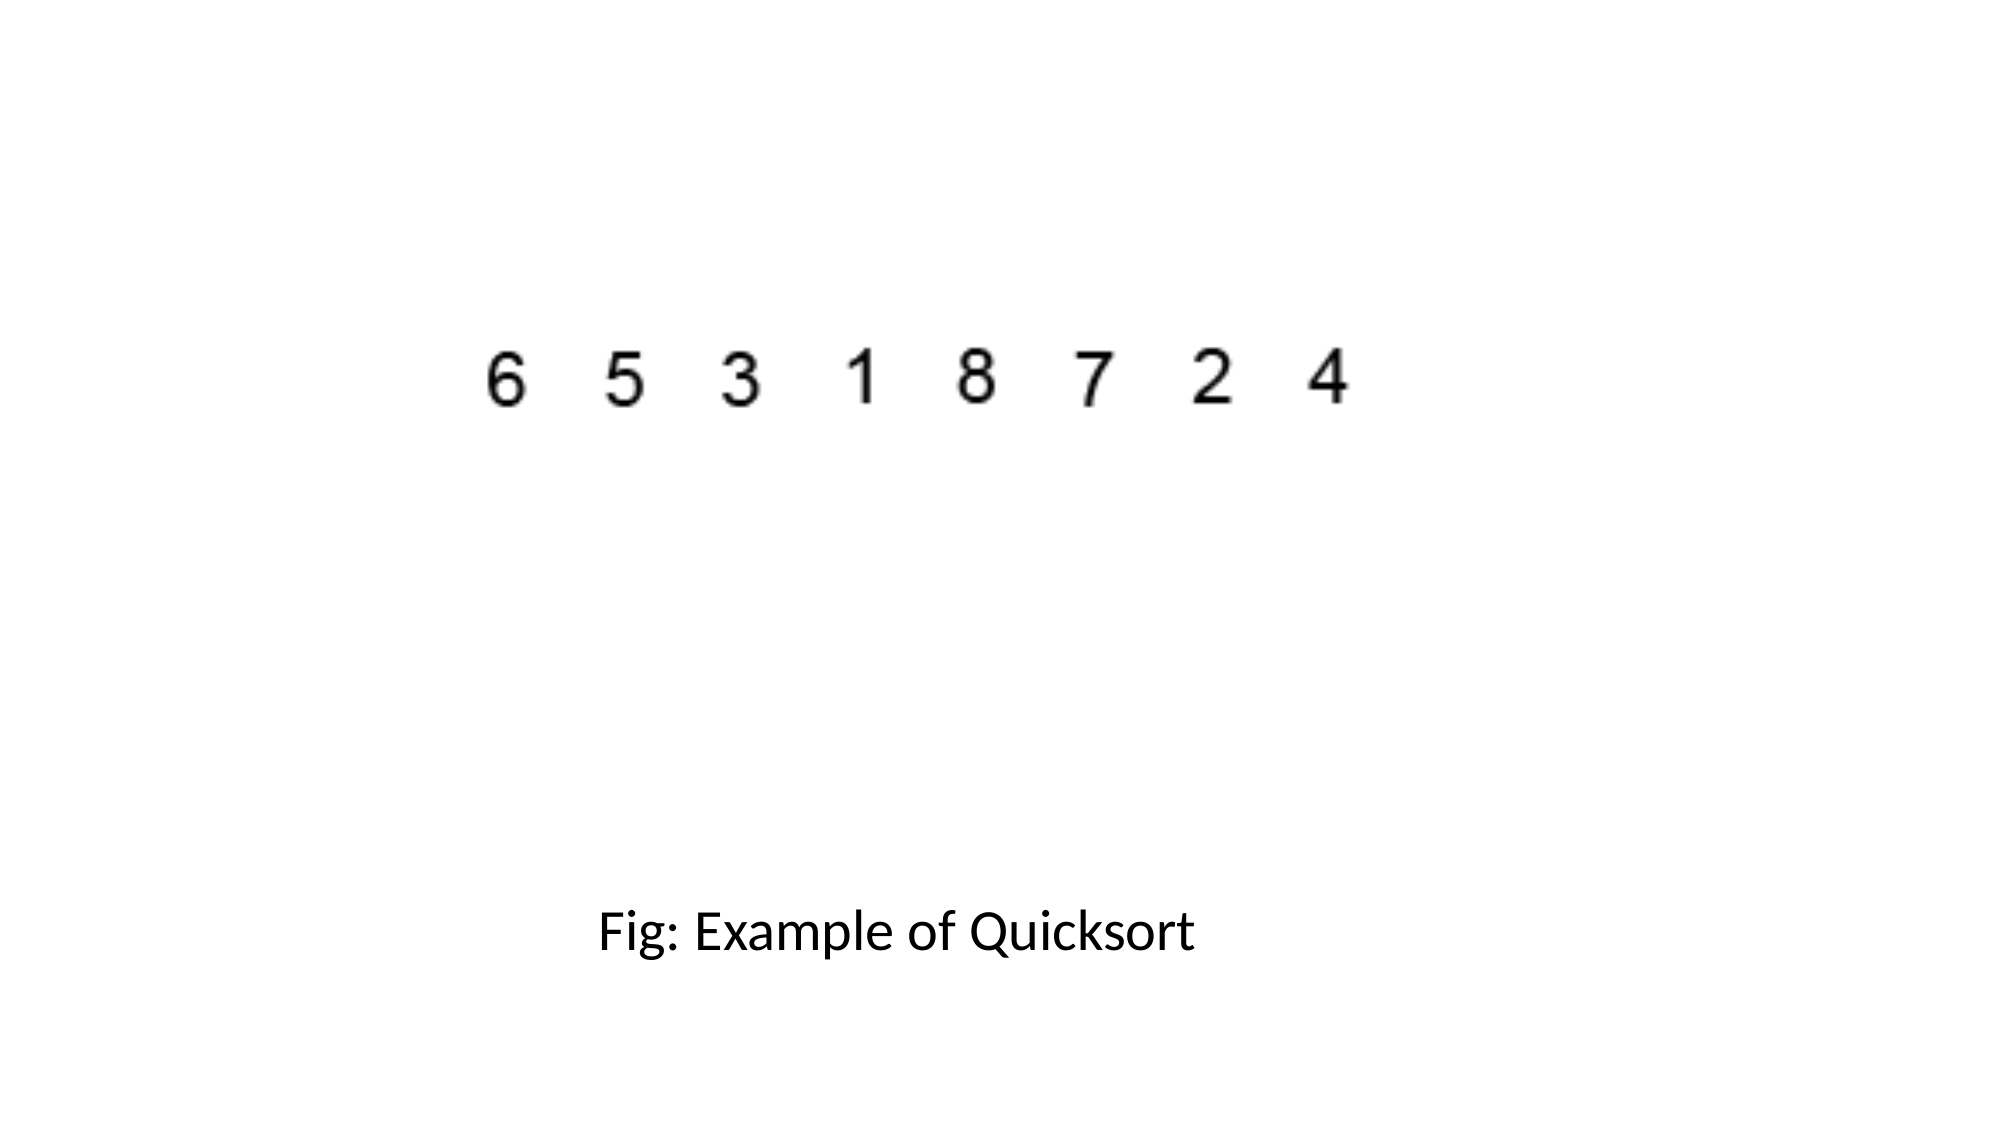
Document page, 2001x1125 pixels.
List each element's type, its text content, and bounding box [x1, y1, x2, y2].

list Fig: Example of Quicksort [67, 47, 1863, 1014]
picture [400, 91, 1433, 711]
